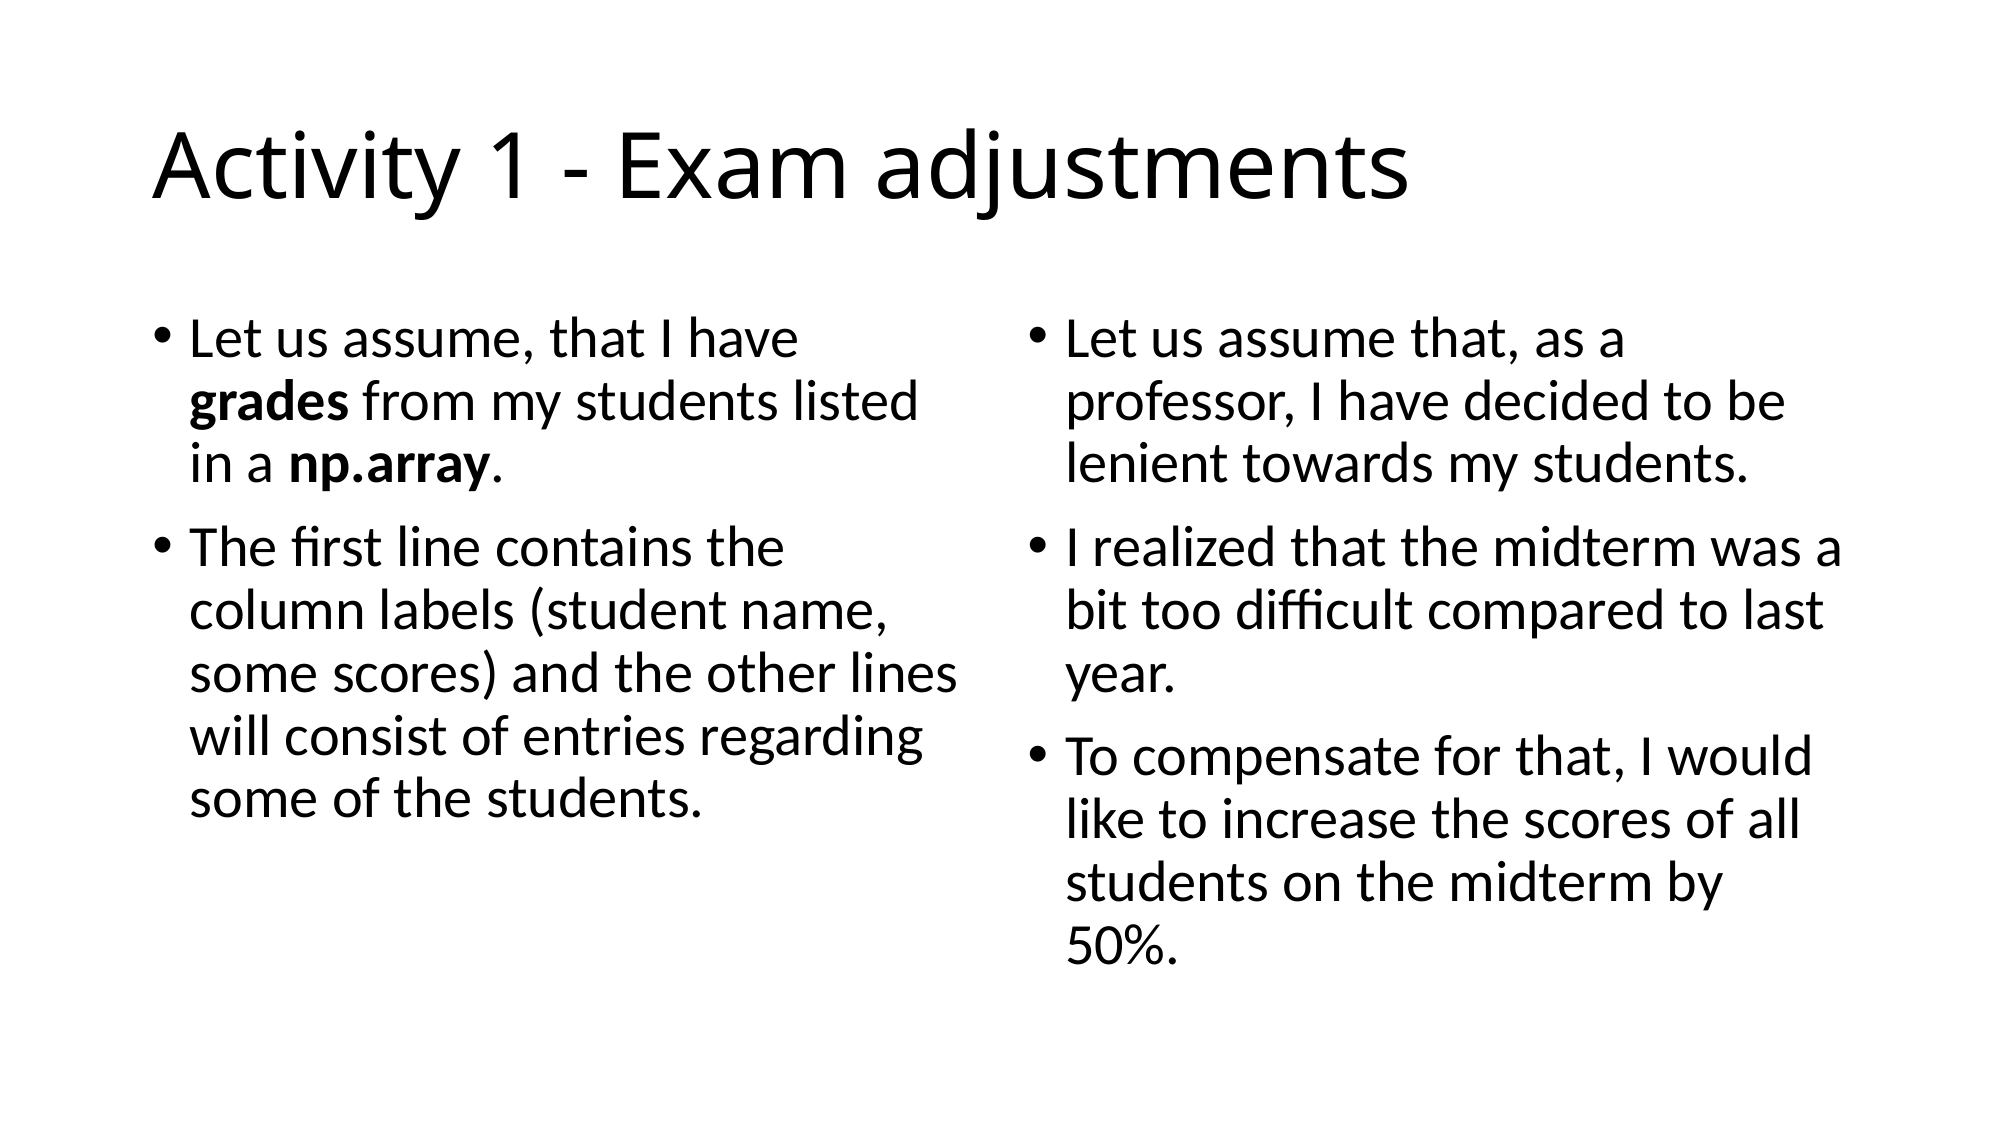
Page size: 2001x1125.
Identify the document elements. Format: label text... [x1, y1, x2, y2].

title Activity 1 - Exam adjustments [137, 59, 1863, 278]
list Let us assume, that I have grades from my students listed in a np.array. The first line contains the column labels (student name, some scores) and the other lines will consist of entries regarding some of the students. [137, 299, 988, 1125]
list Let us assume that, as a professor, I have decided to be lenient towards my students. I realized that the midterm was a bit too difficult compared to last year. To compensate for that, I would like to increase the scores of all students on the midterm by 50%. [1012, 299, 1863, 1125]
